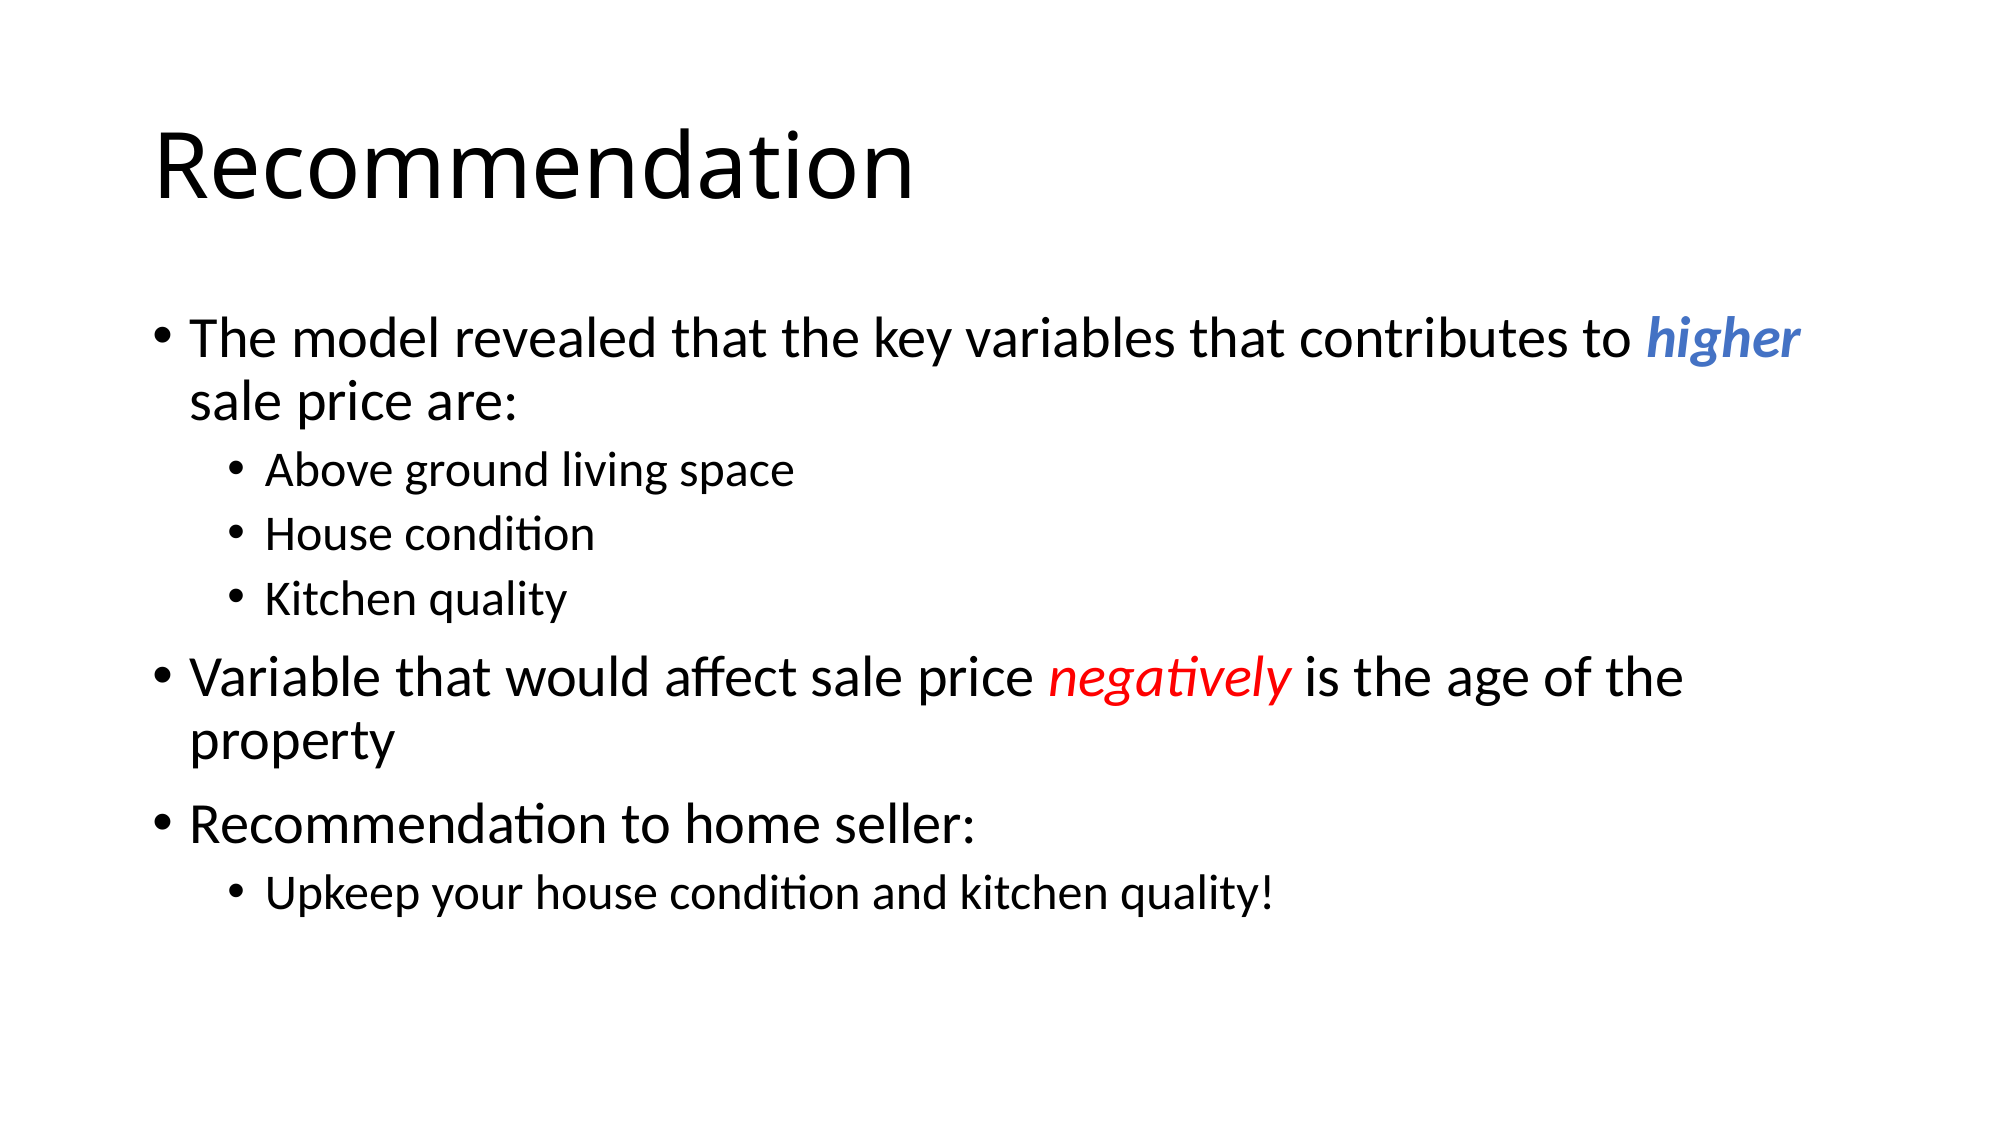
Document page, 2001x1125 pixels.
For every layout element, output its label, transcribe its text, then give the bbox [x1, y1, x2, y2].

title Recommendation [137, 59, 1863, 278]
list The model revealed that the key variables that contributes to higher sale price are: Above ground living space House condition Kitchen quality Variable that would affect sale price negatively is the age of the property Recommendation to home seller: Upkeep your house condition and kitchen quality! [137, 299, 1863, 1014]
